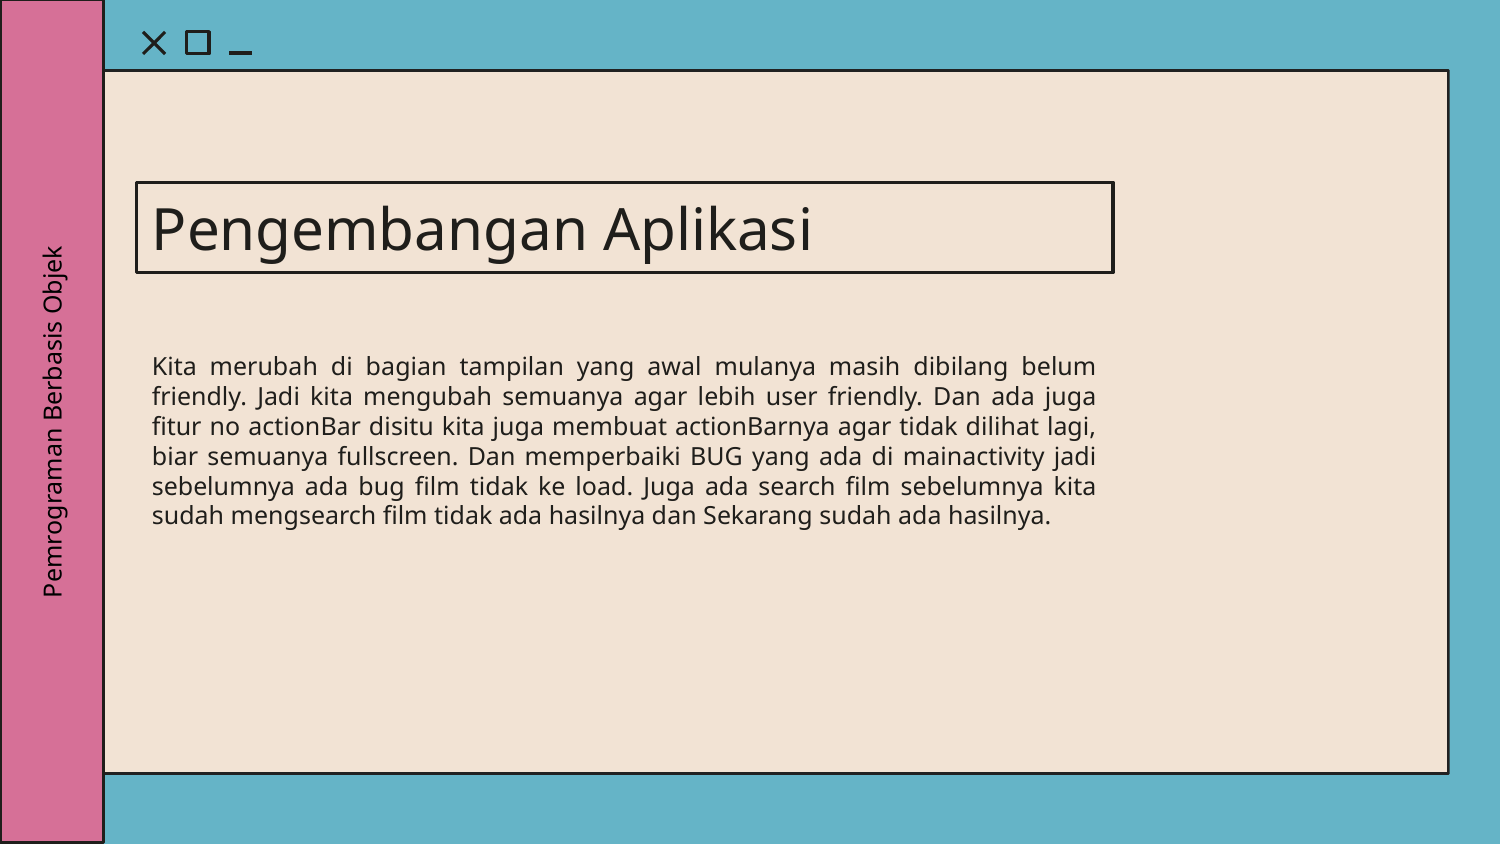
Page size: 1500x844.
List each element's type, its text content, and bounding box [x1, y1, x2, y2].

title Pengembangan Aplikasi [135, 181, 1115, 274]
text_box Pemrograman Berbasis Objek [12, 152, 91, 691]
subtitle Kita merubah di bagian tampilan yang awal mulanya masih dibilang belum friendly. Jadi kita mengubah semuanya agar lebih user friendly. Dan ada juga fitur no actionBar disitu kita juga membuat actionBarnya agar tidak dilihat lagi, biar semuanya fullscreen. Dan memperbaiki BUG yang ada di mainactivity jadi sebelumnya ada bug film tidak ke load. Juga ada search film sebelumnya kita sudah mengsearch film tidak ada hasilnya dan Sekarang sudah ada hasilnya. [136, 277, 1113, 603]
